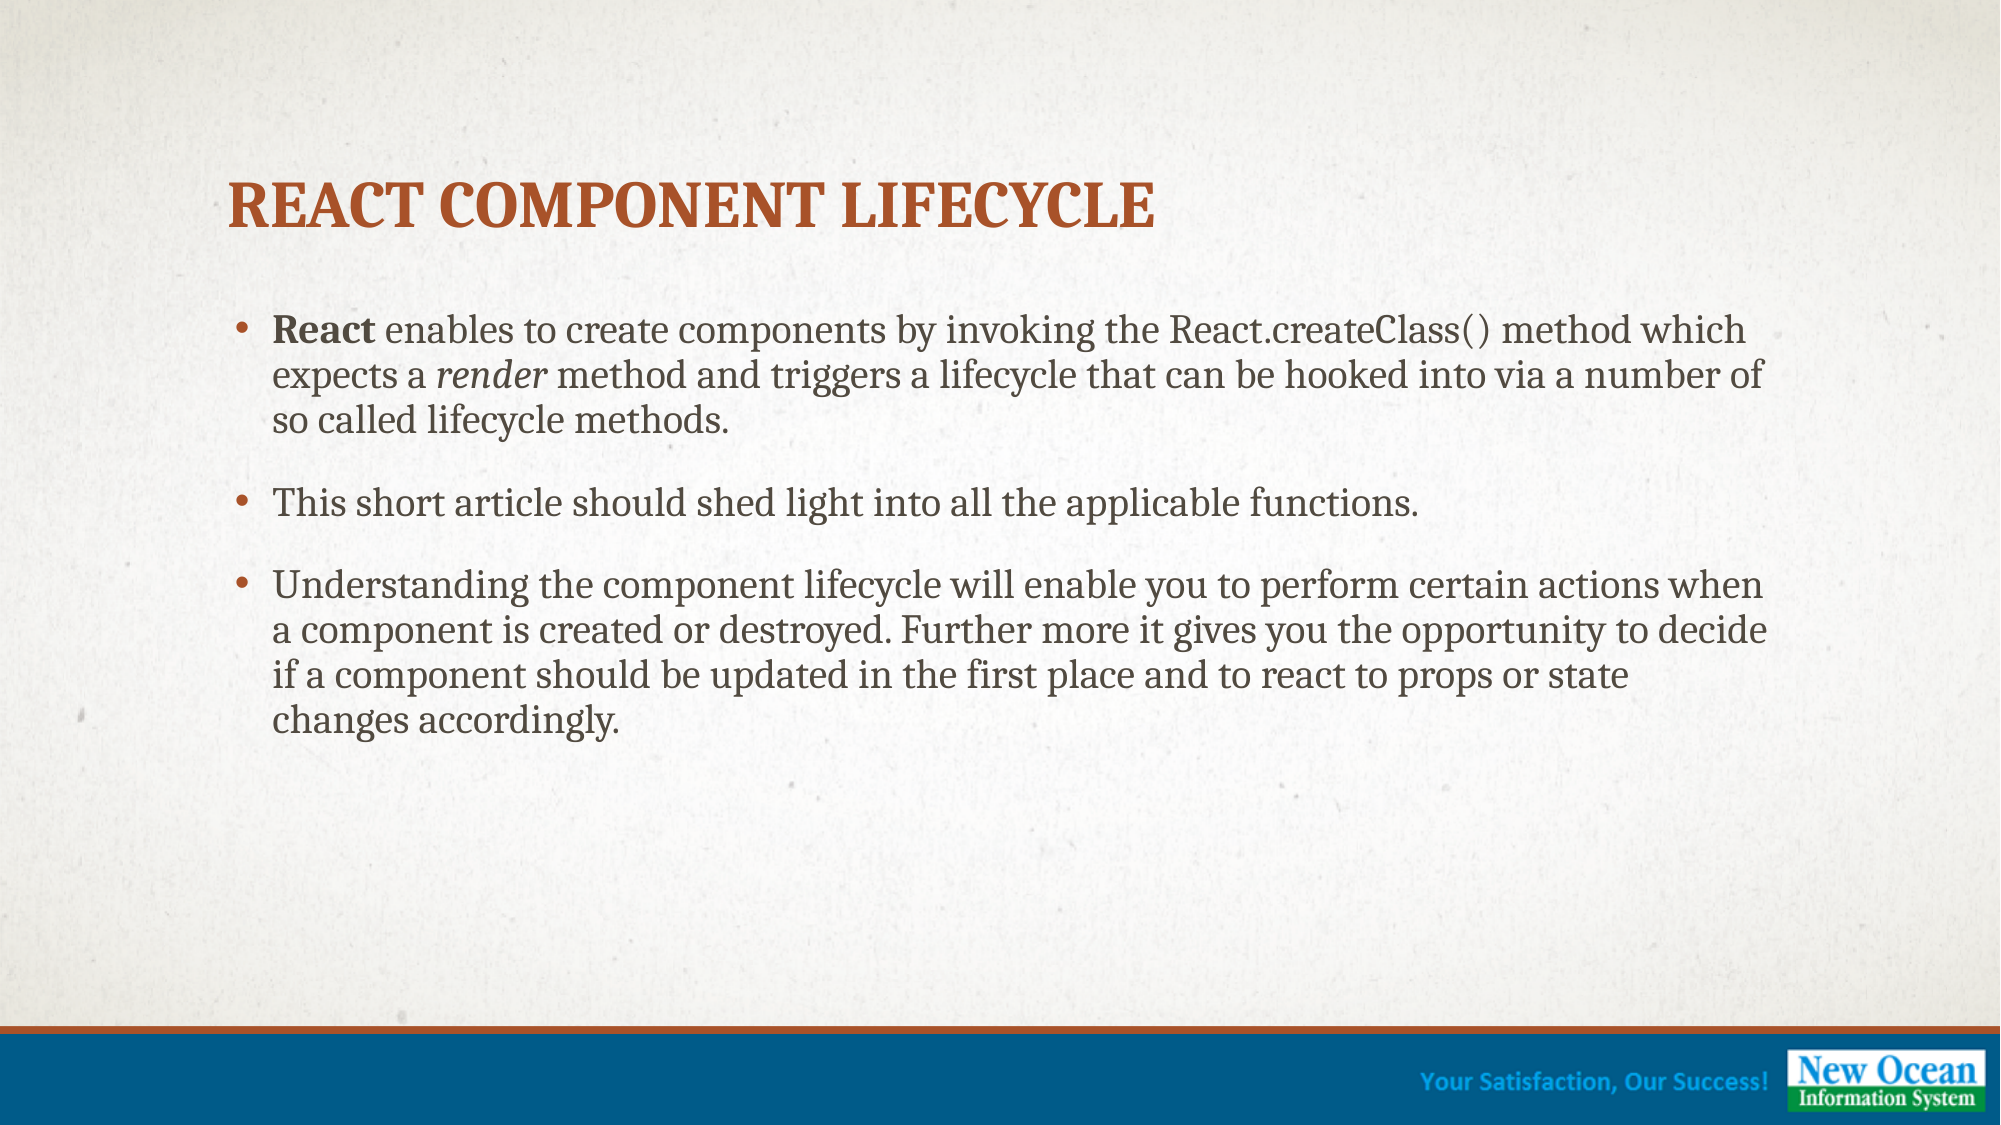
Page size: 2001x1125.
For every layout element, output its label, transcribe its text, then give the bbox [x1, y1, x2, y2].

list React enables to create components by invoking the React.createClass() method which expects a render method and triggers a lifecycle that can be hooked into via a number of so called lifecycle methods. This short article should shed light into all the applicable functions. Understanding the component lifecycle will enable you to perform certain actions when a component is created or destroyed. Further more it gives you the opportunity to decide if a component should be updated in the first place and to react to props or state changes accordingly. [212, 299, 1788, 975]
title React Component Lifecycle [212, 62, 1788, 250]
picture [1786, 1048, 1987, 1111]
picture [0, 0, 2001, 1032]
